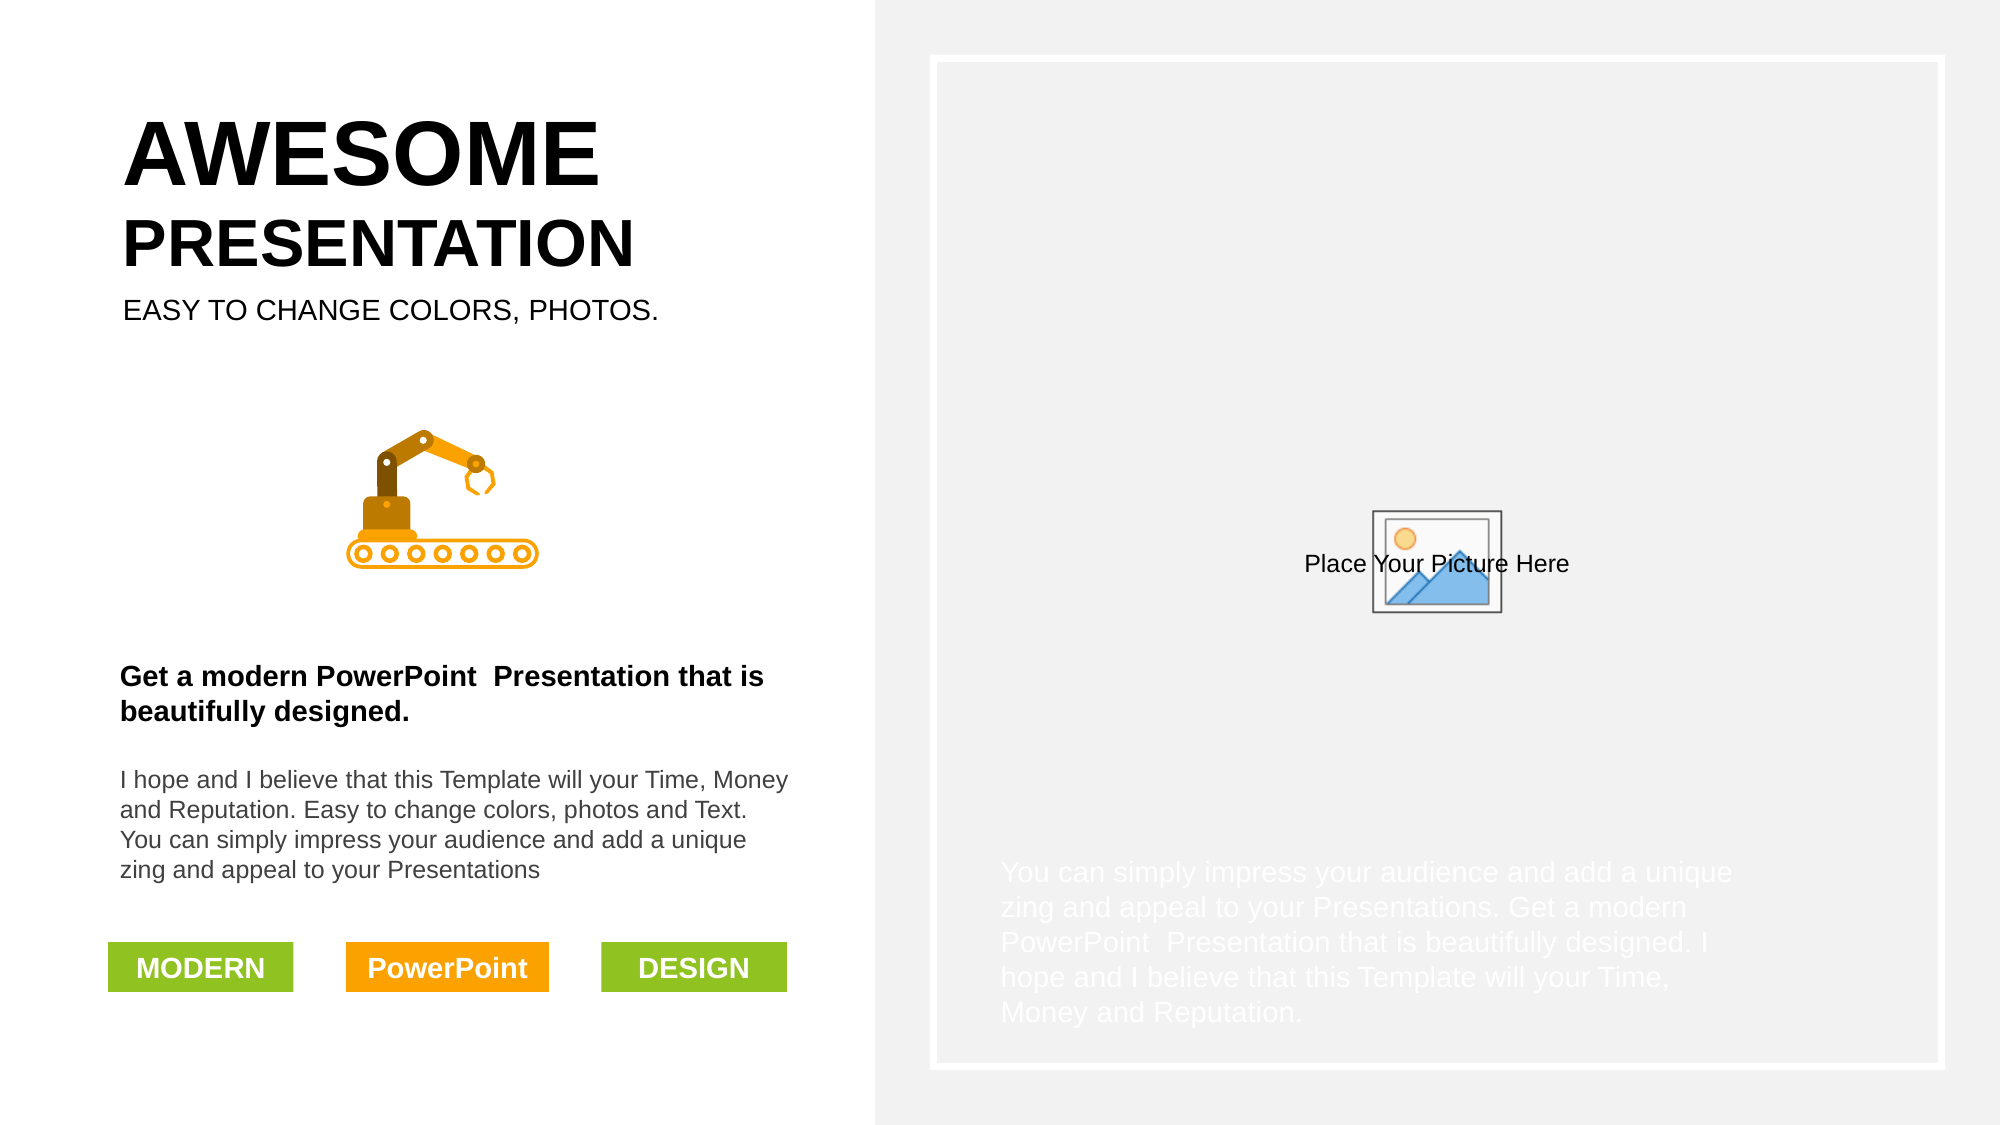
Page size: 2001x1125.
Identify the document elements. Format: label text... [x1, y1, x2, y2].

text_box AWESOME [108, 86, 806, 192]
text_box I hope and I believe that this Template will your Time, Money and Reputation. Easy to change colors, photos and Text. You can simply impress your audience and add a unique zing and appeal to your Presentations [105, 756, 806, 891]
text_box MODERN [108, 942, 294, 992]
picture [874, 0, 2000, 1125]
text_box PRESENTATION [108, 192, 806, 284]
text_box EASY TO CHANGE COLORS, PHOTOS. [108, 284, 806, 334]
text_box Get a modern PowerPoint Presentation that is beautifully designed. [105, 650, 821, 735]
text_box DESIGN [601, 942, 787, 992]
text_box PowerPoint [346, 942, 549, 992]
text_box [346, 436, 539, 569]
